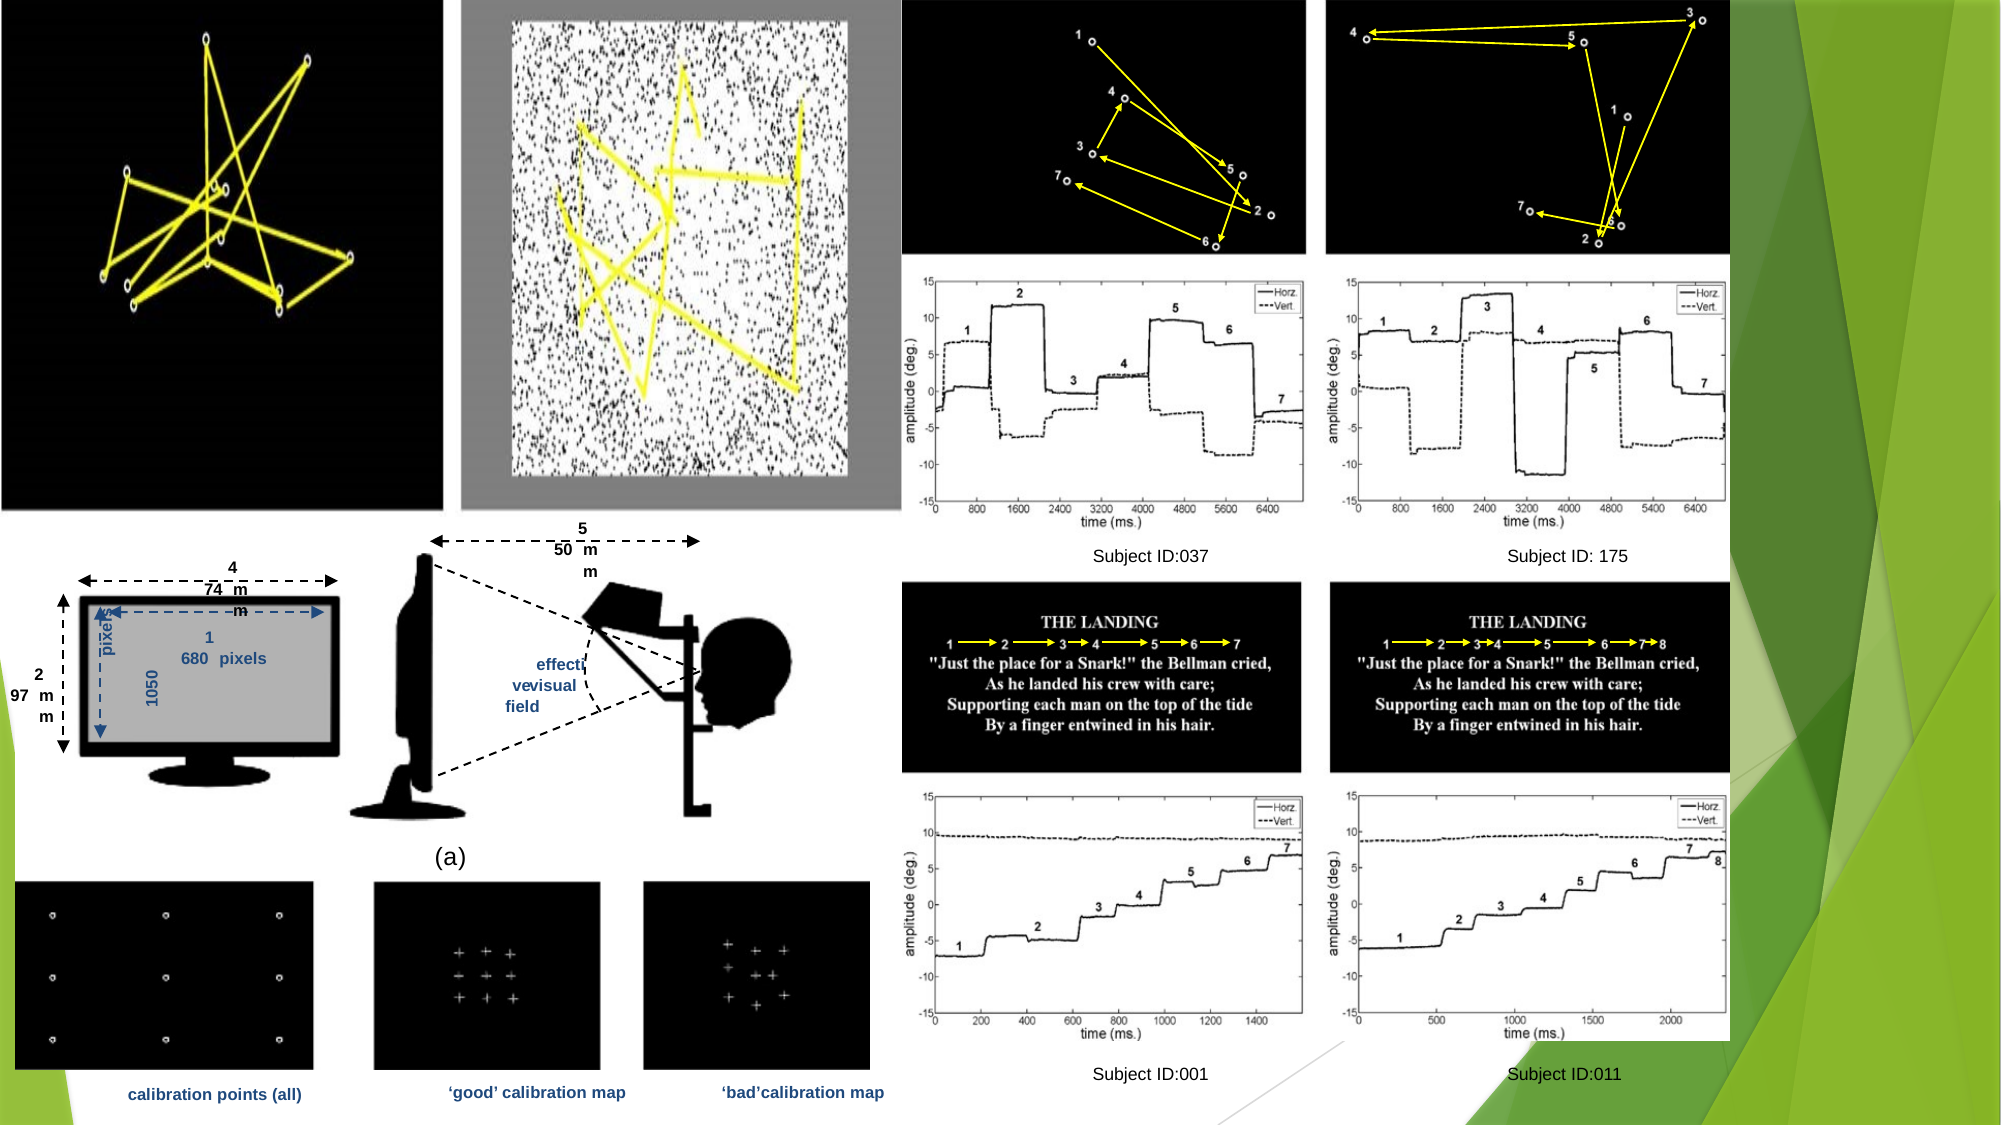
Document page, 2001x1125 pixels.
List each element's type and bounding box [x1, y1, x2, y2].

text_box [902, 0, 1731, 1086]
picture [0, 0, 902, 515]
text_box [0, 515, 903, 1105]
